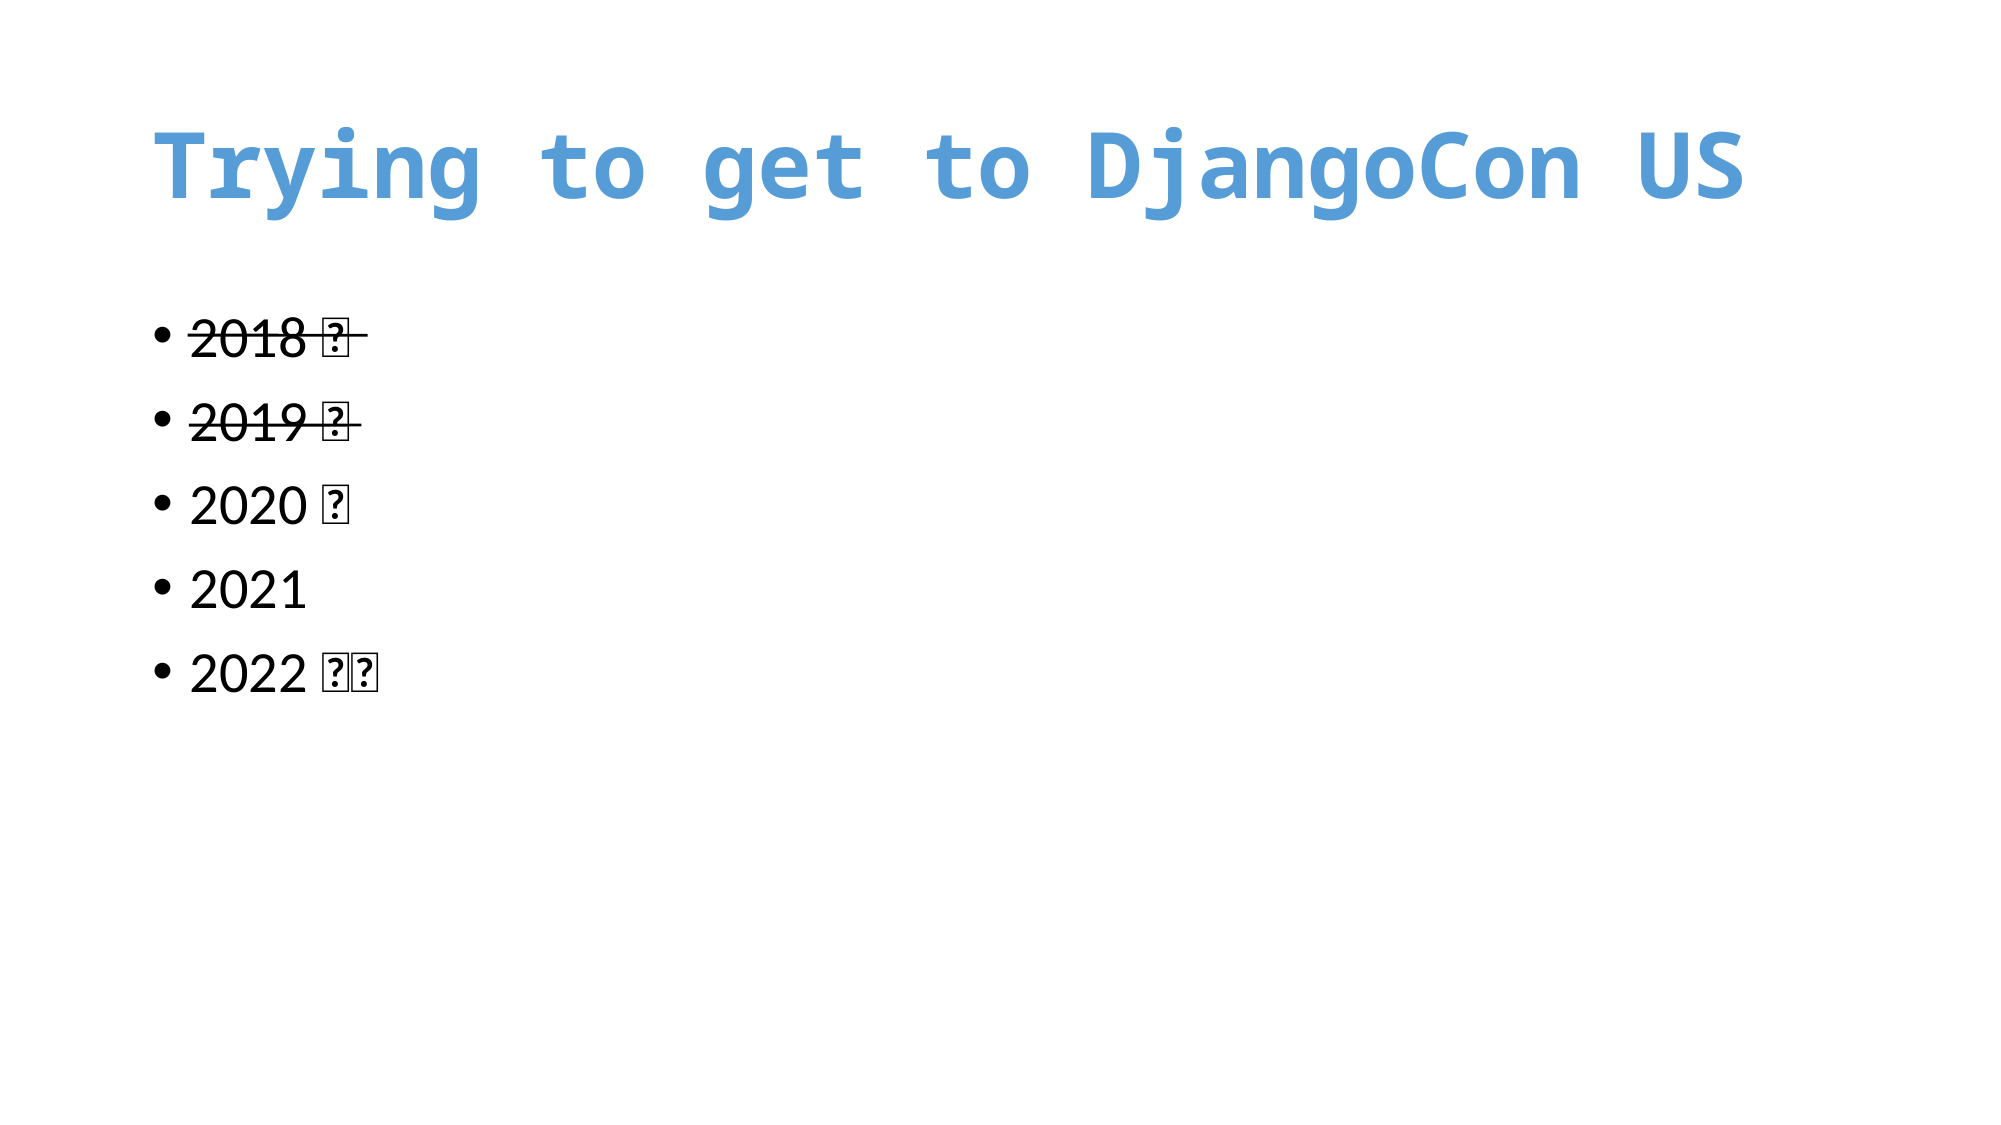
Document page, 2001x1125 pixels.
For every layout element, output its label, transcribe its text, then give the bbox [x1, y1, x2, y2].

title Trying to get to DjangoCon US [137, 59, 1863, 278]
list 2018 💼 2019 💼 2020 🦠 2021 🧑🏻‍💻 2022 🧍🏻 [137, 299, 1863, 1014]
